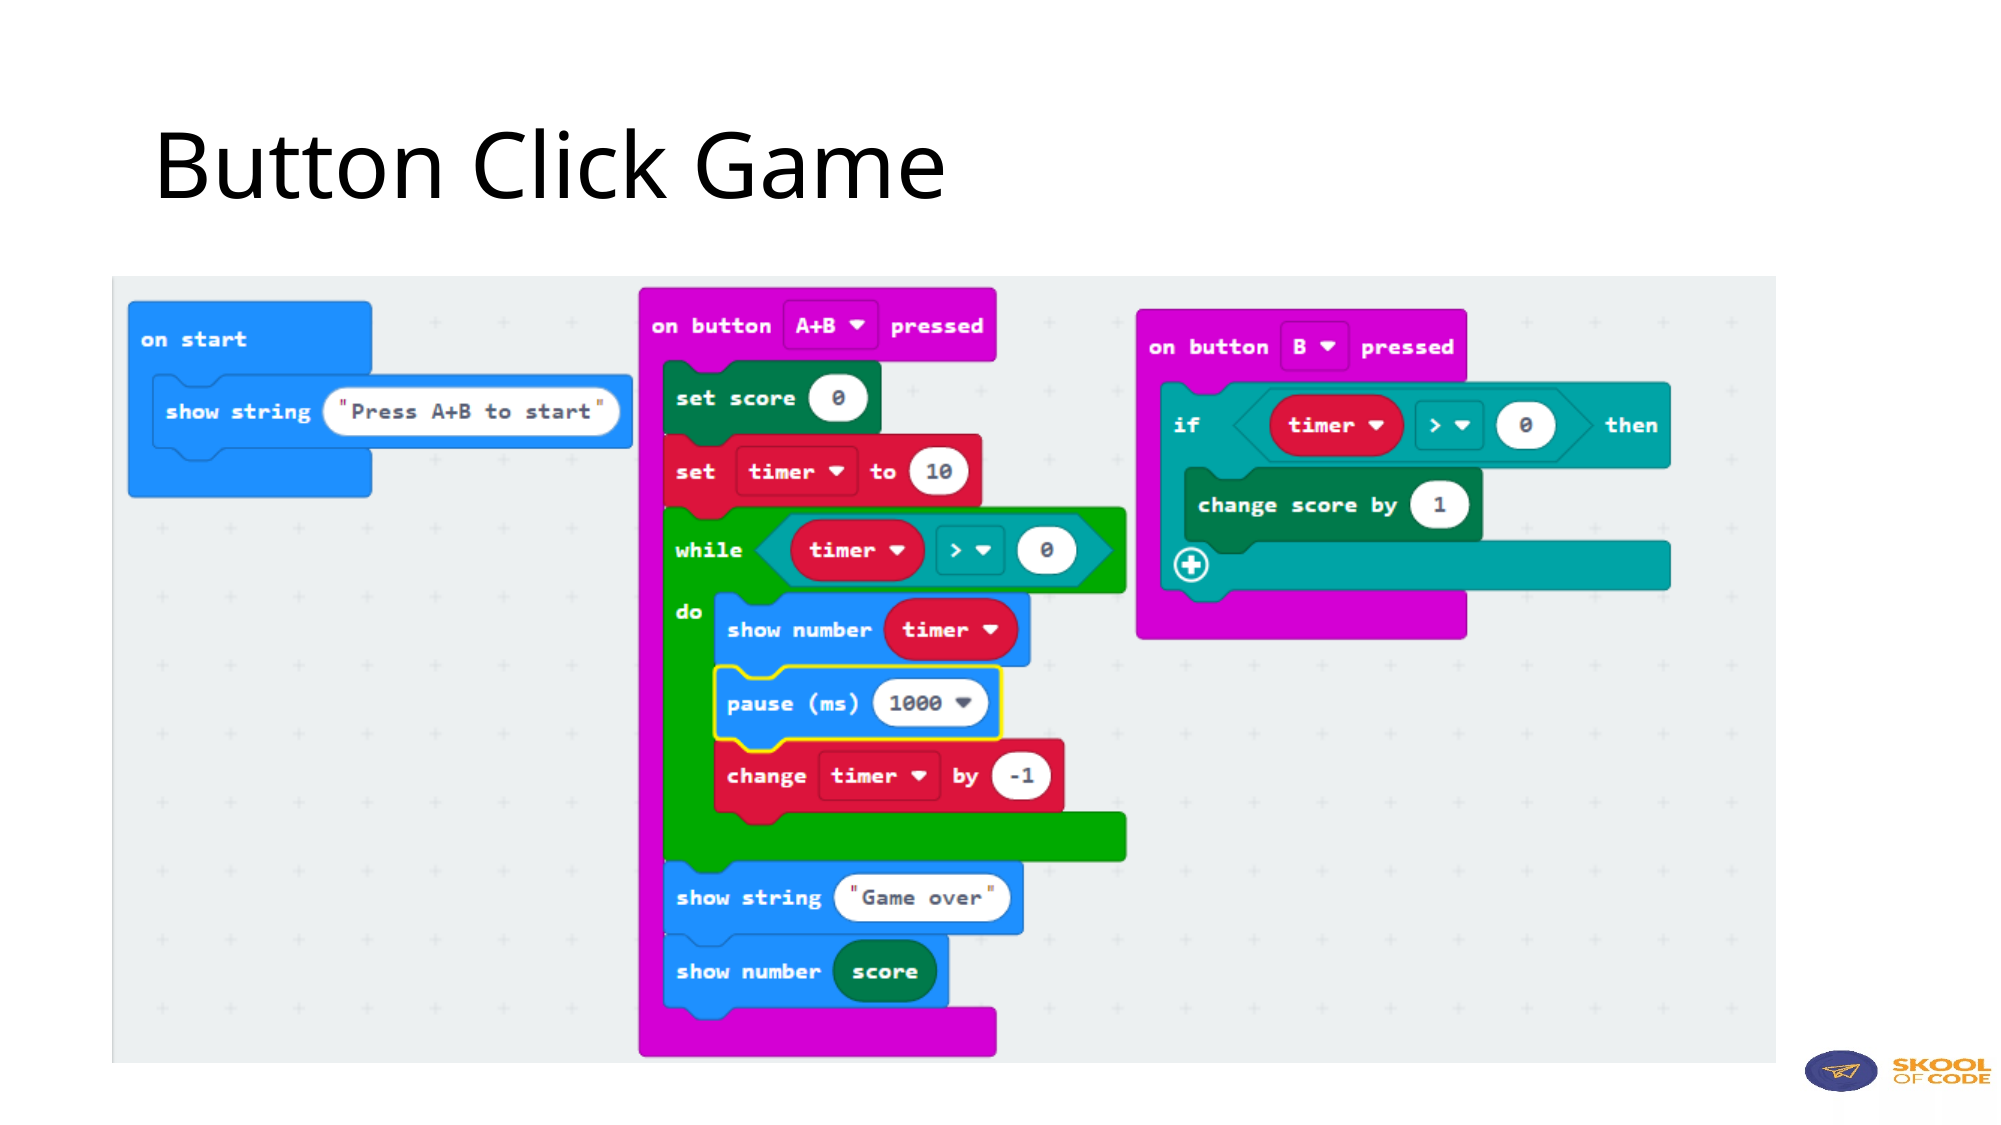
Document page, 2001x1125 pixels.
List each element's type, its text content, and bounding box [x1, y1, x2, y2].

picture [112, 276, 1776, 1064]
title Button Click Game [137, 59, 1863, 278]
picture [1799, 1014, 1997, 1125]
